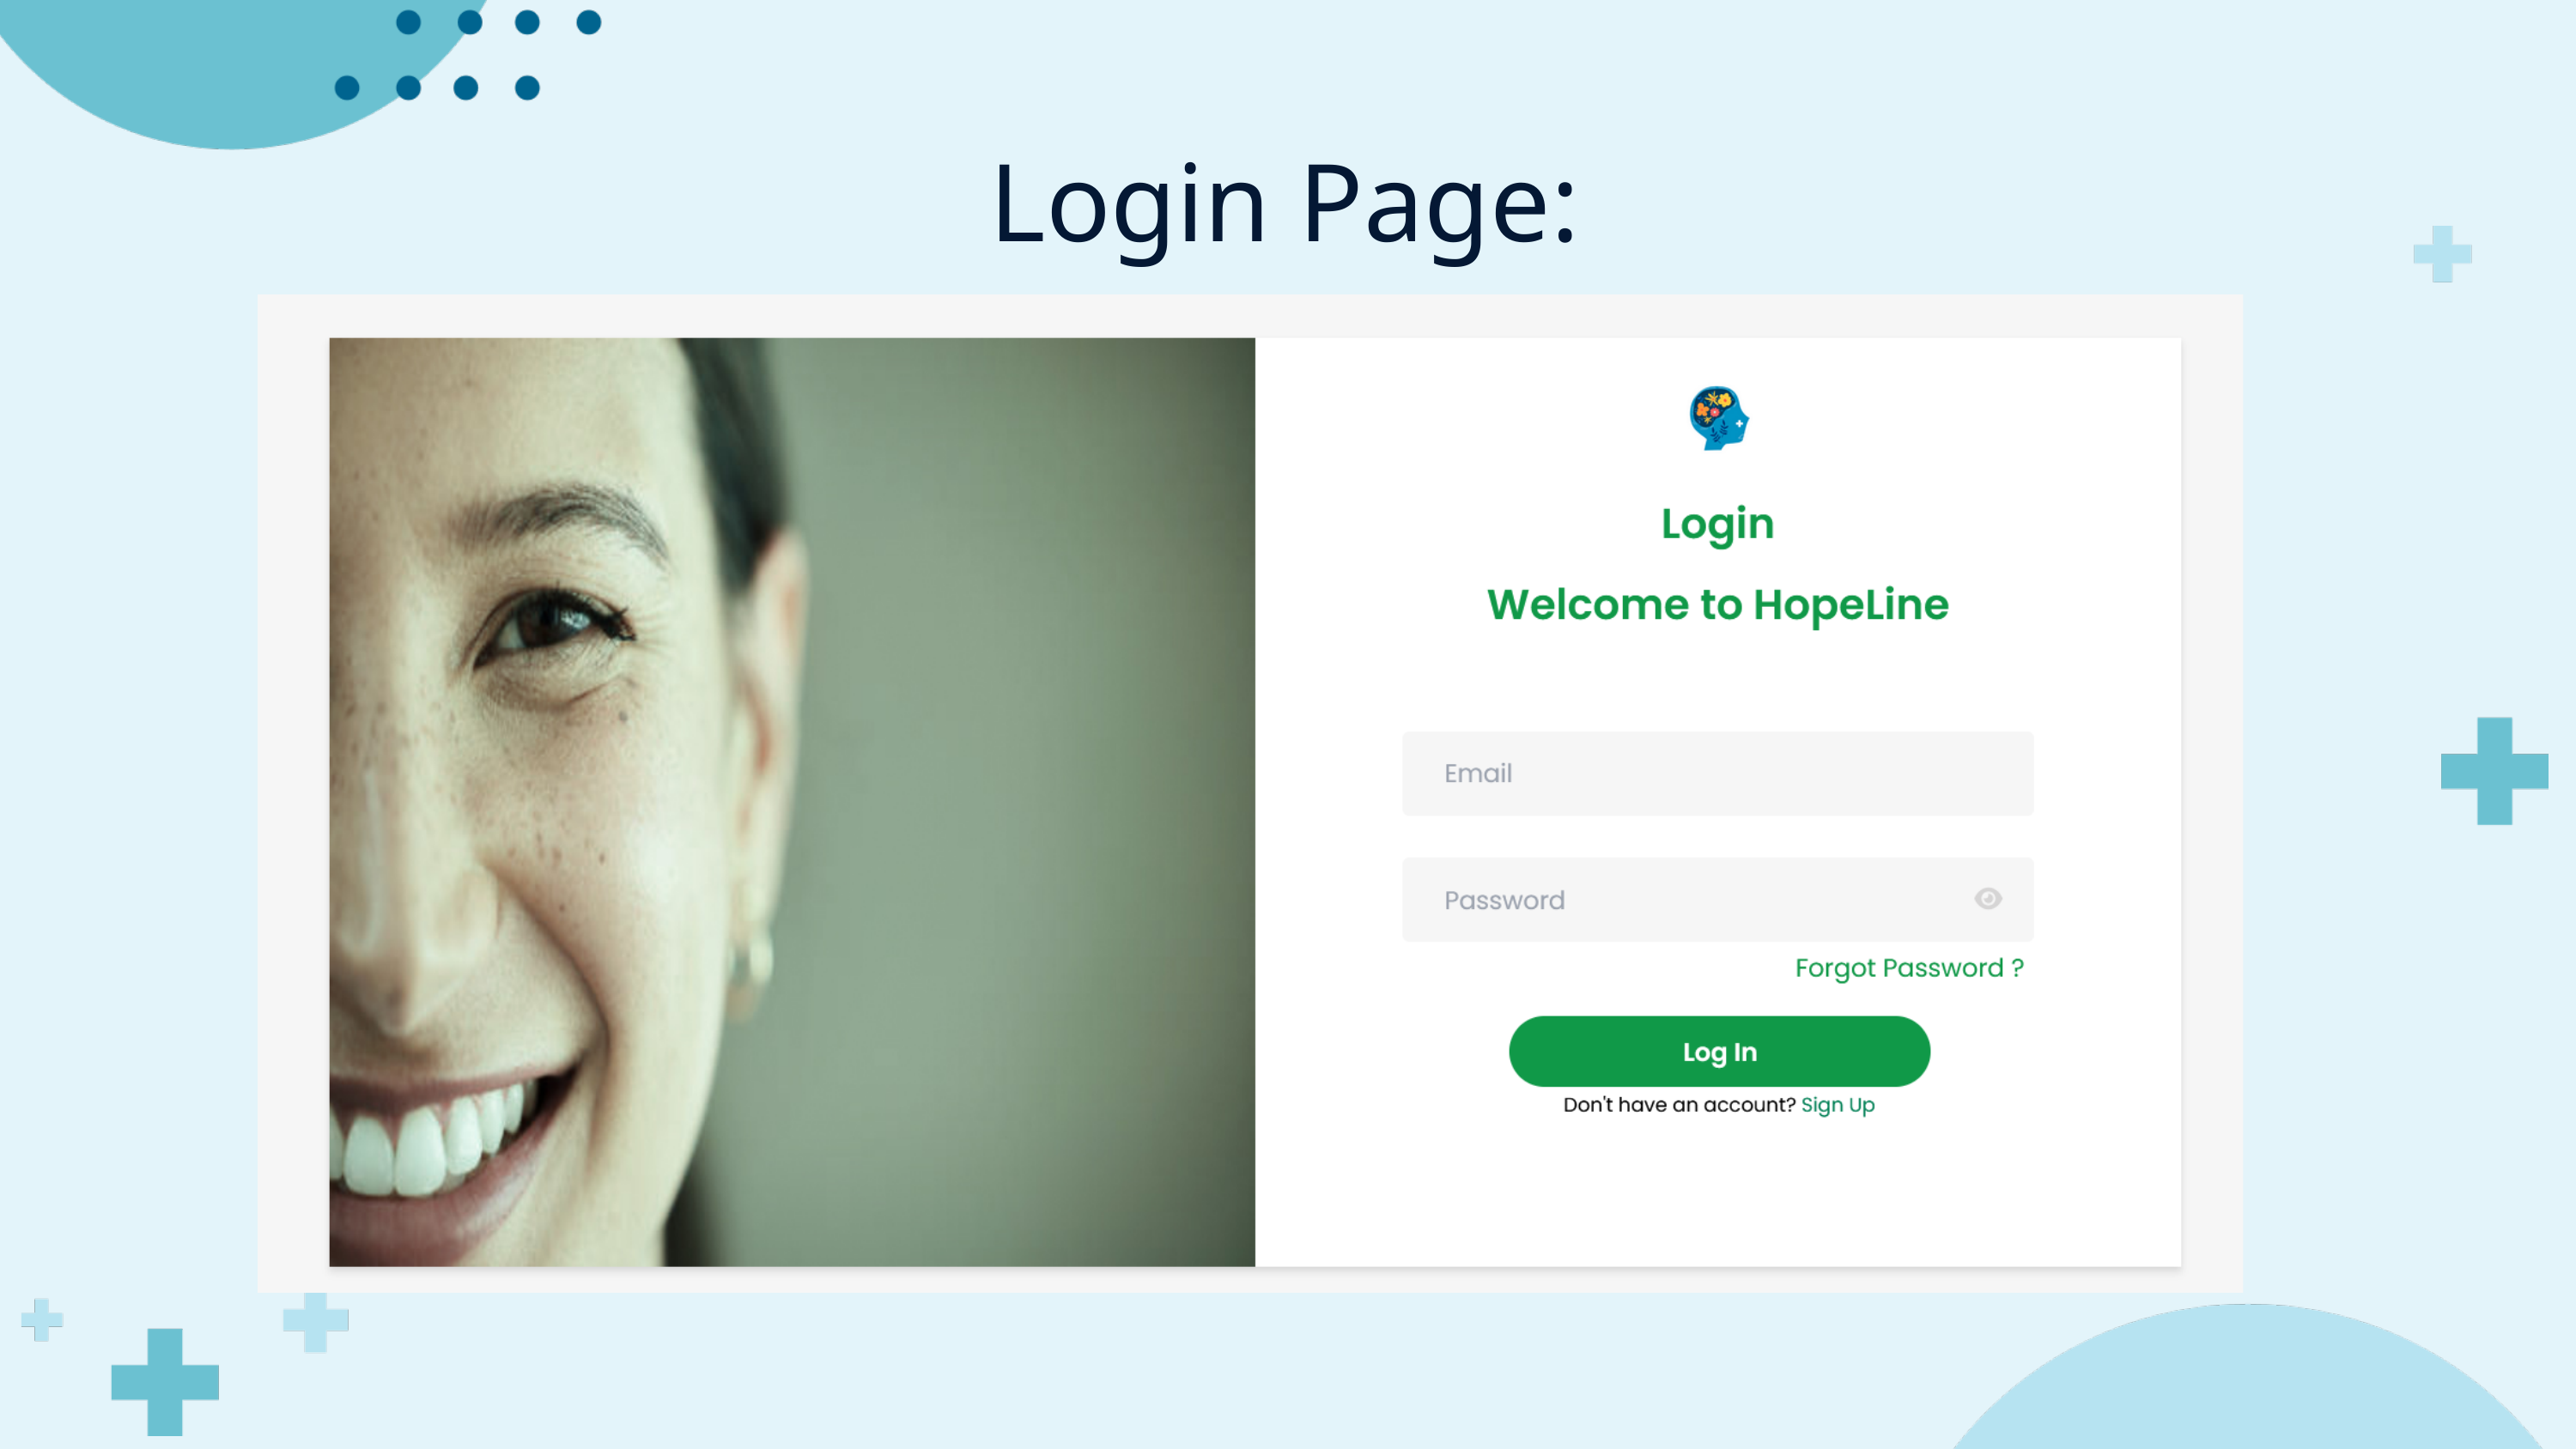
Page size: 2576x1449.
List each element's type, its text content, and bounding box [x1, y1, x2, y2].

text_box [0, 0, 2576, 1449]
picture [257, 294, 2244, 1293]
text_box Login Page: [212, 134, 2358, 264]
